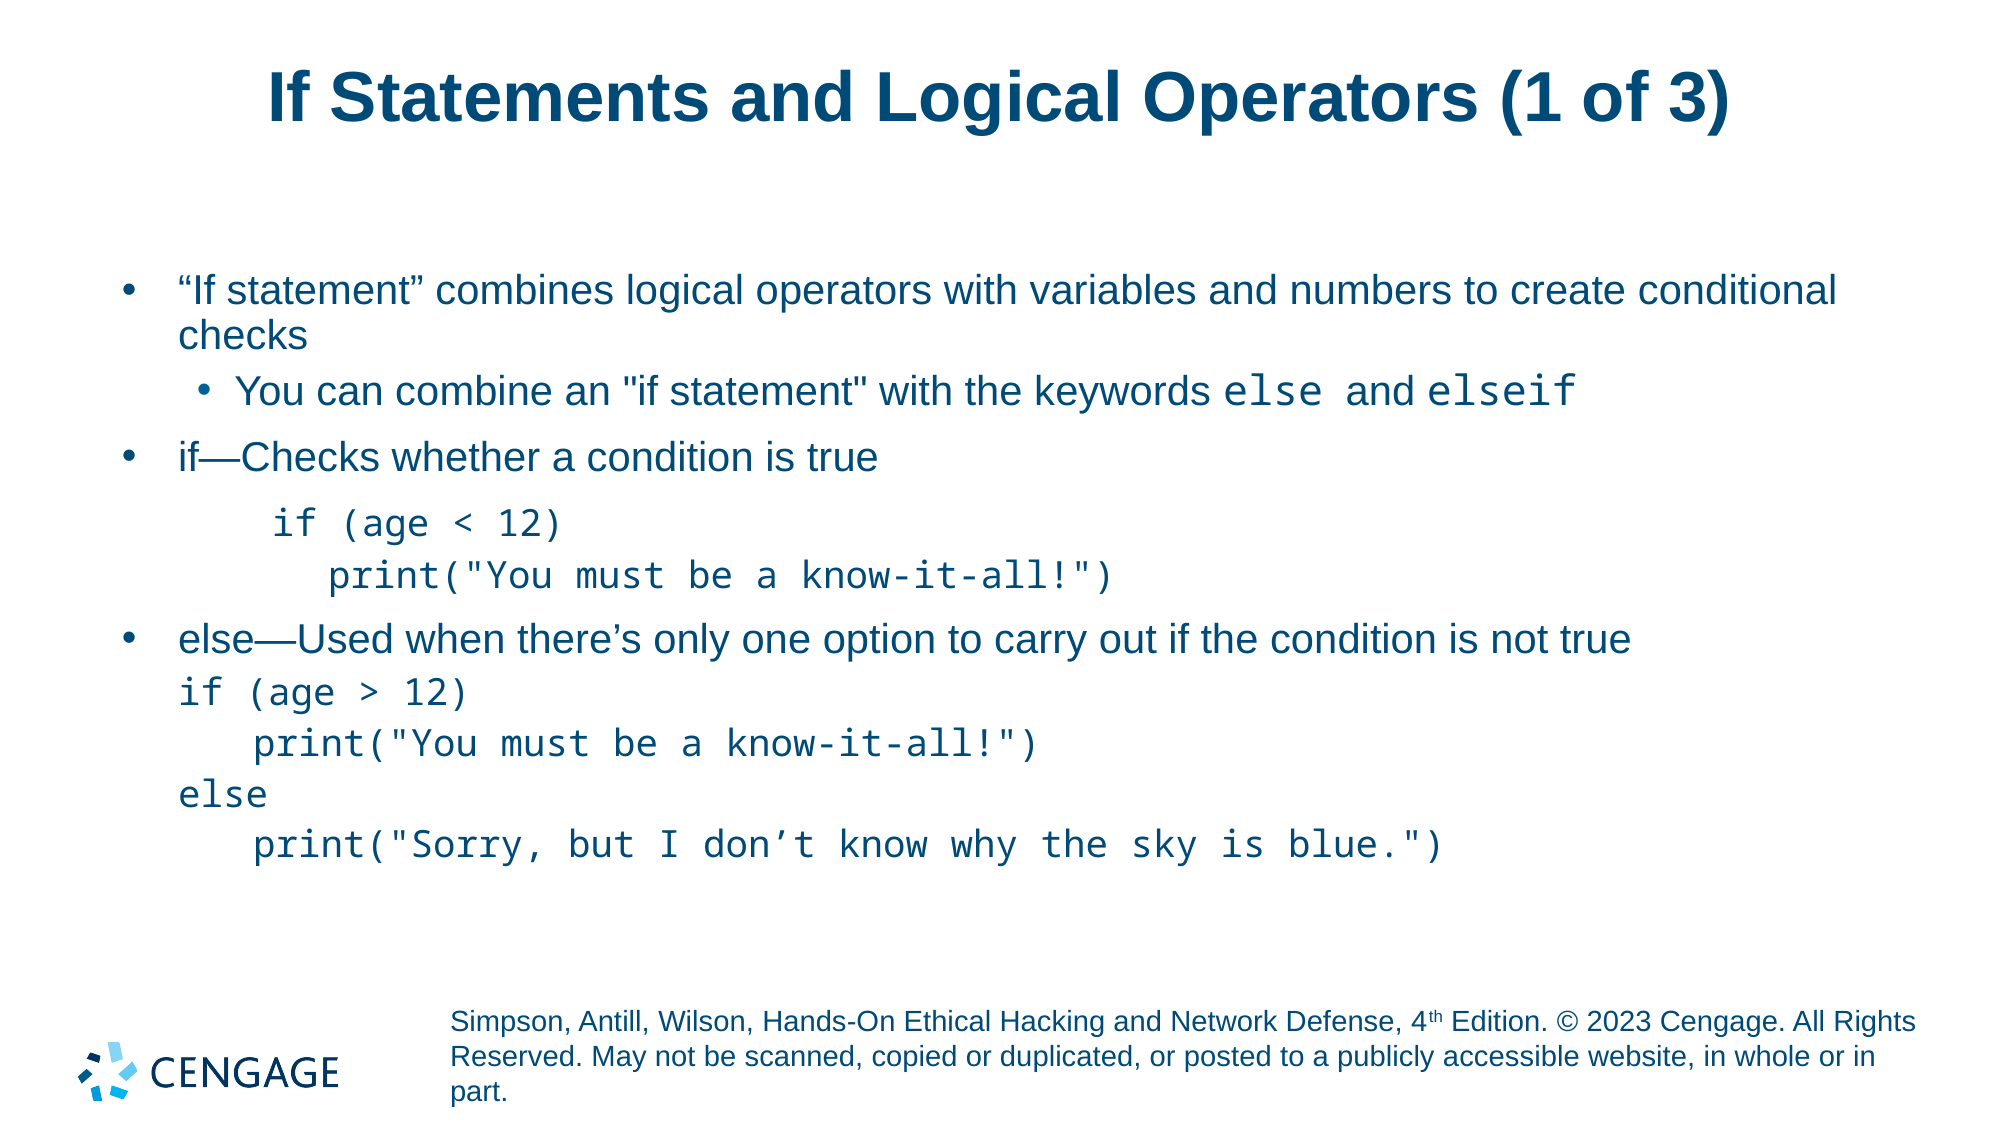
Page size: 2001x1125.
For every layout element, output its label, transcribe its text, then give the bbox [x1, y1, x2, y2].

list “If statement” combines logical operators with variables and numbers to create conditional checks You can combine an "if statement" with the keywords else and elseif if—Checks whether a condition is true if (age < 12) print("You must be a know-it-all!") else—Used when there’s only one option to carry out if the condition is not true if (age > 12) print("You must be a know-it-all!") else print("Sorry, but I don’t know why the sky is blue.") [121, 268, 1880, 990]
title If Statements and Logical Operators (1 of 3) [137, 59, 1863, 171]
picture [78, 1042, 338, 1101]
